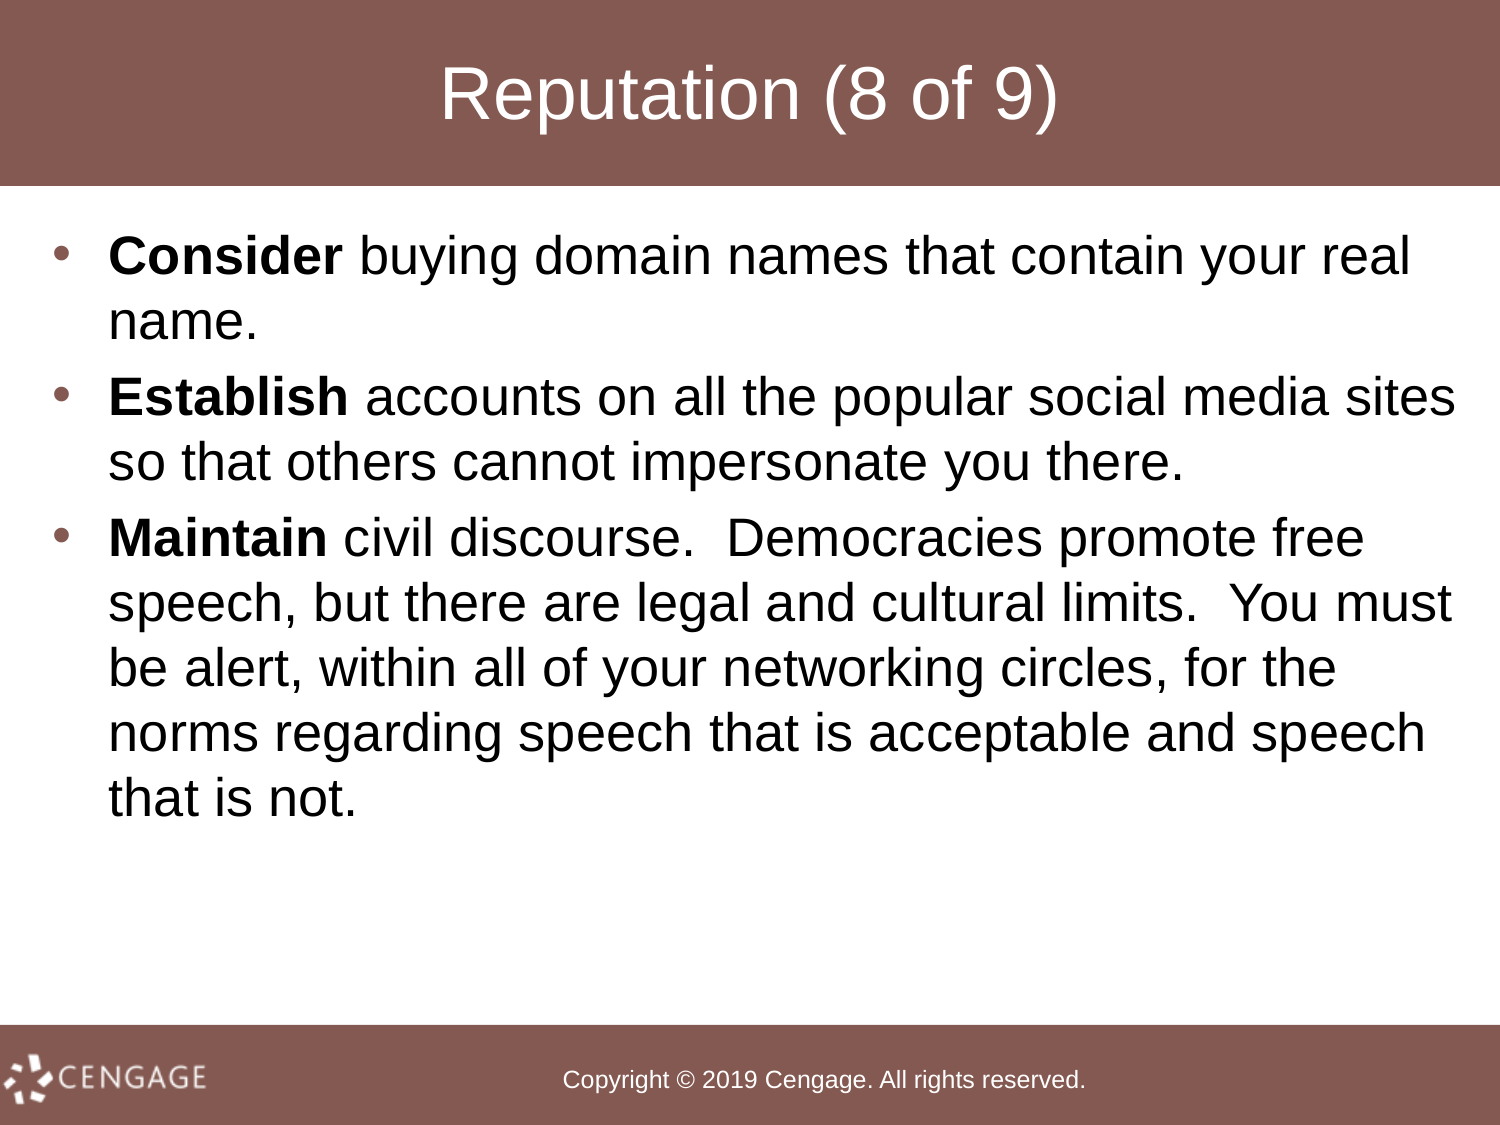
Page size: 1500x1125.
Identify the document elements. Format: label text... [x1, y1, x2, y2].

title Reputation (8 of 9) [75, 4, 1425, 175]
list Consider buying domain names that contain your real name. Establish accounts on all the popular social media sites so that others cannot impersonate you there. Maintain civil discourse. Democracies promote free speech, but there are legal and cultural limits. You must be alert, within all of your networking circles, for the norms regarding speech that is acceptable and speech that is not. [37, 212, 1475, 1005]
picture [0, 1051, 211, 1106]
